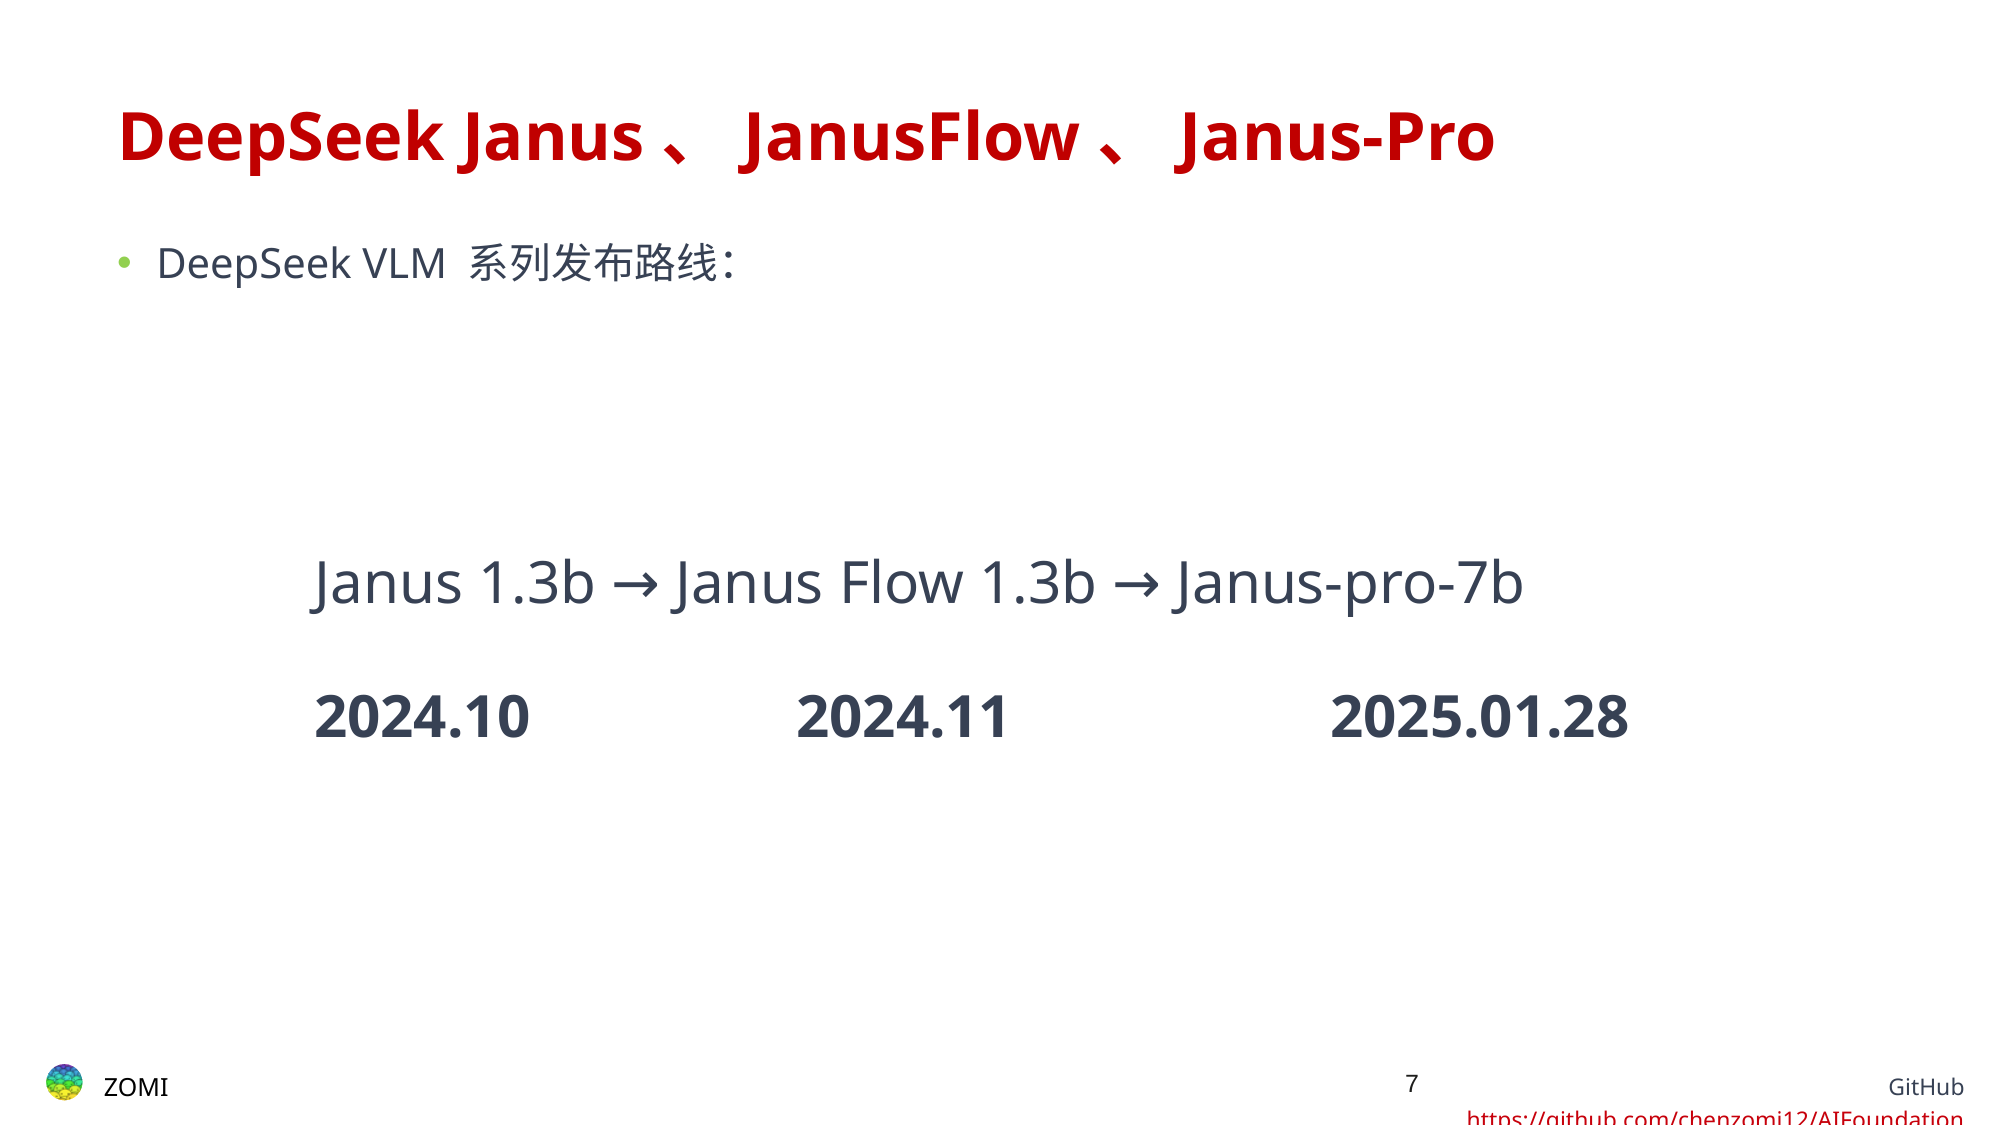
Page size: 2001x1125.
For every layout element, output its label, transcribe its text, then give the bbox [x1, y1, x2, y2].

text_box 2024.11 [706, 672, 1118, 757]
text_box Janus 1.3b → Janus Flow 1.3b → Janus-pro-7b [224, 537, 1776, 623]
text_box 2025.01.28 [1240, 672, 1652, 757]
text_box 2024.10 [224, 672, 636, 757]
title DeepSeek Janus、JanusFlow、Janus-Pro [102, 85, 1901, 183]
list DeepSeek VLM 系列发布路线： [102, 204, 1901, 1043]
picture [47, 1065, 82, 1100]
